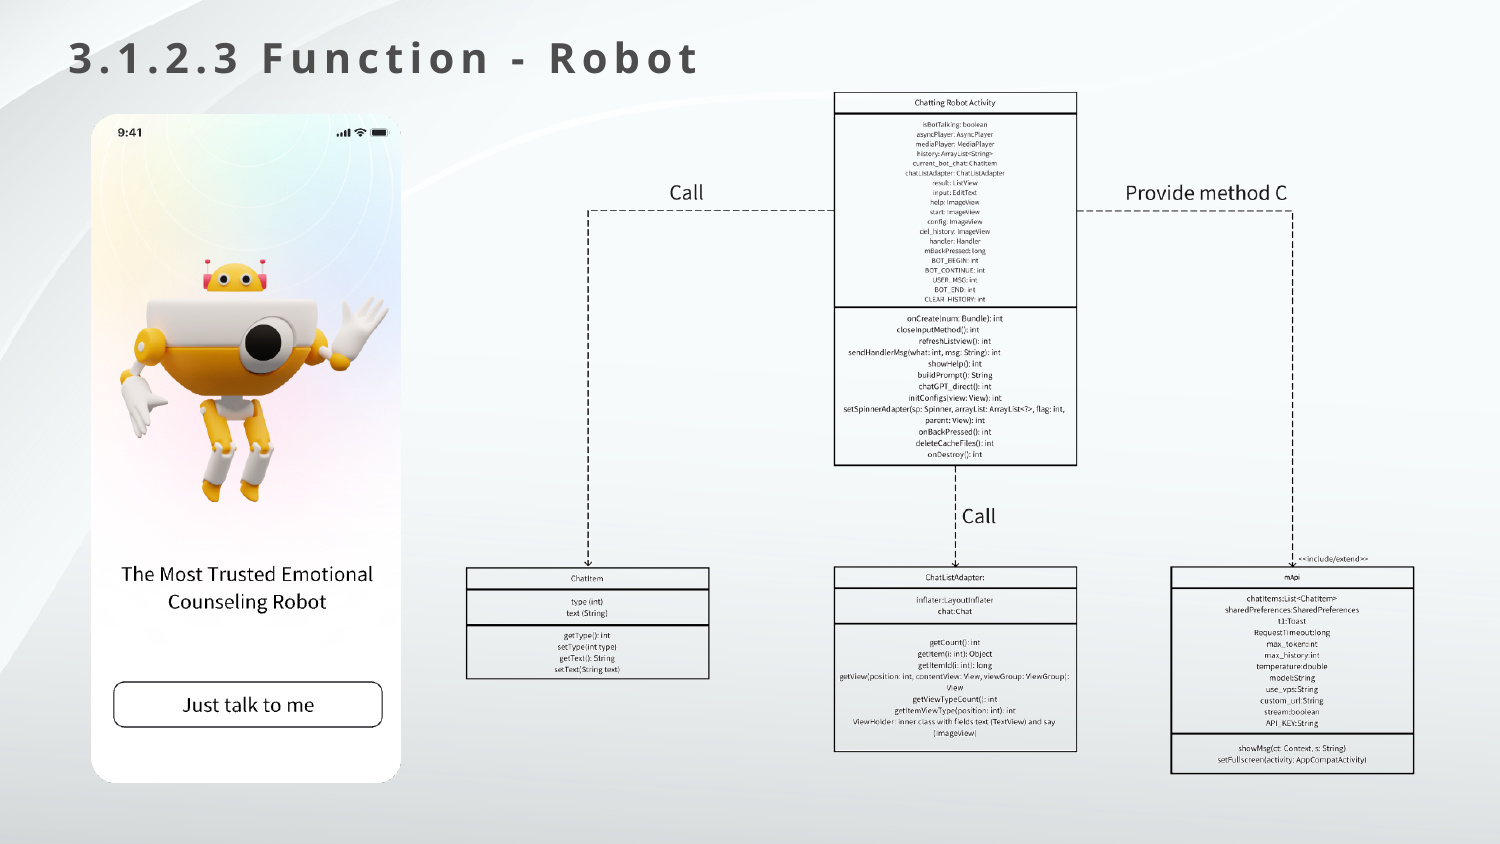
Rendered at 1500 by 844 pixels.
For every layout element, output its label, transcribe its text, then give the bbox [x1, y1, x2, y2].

text_box 3.1.2.3 Function - Robot [53, 24, 905, 90]
picture [0, 0, 1500, 844]
